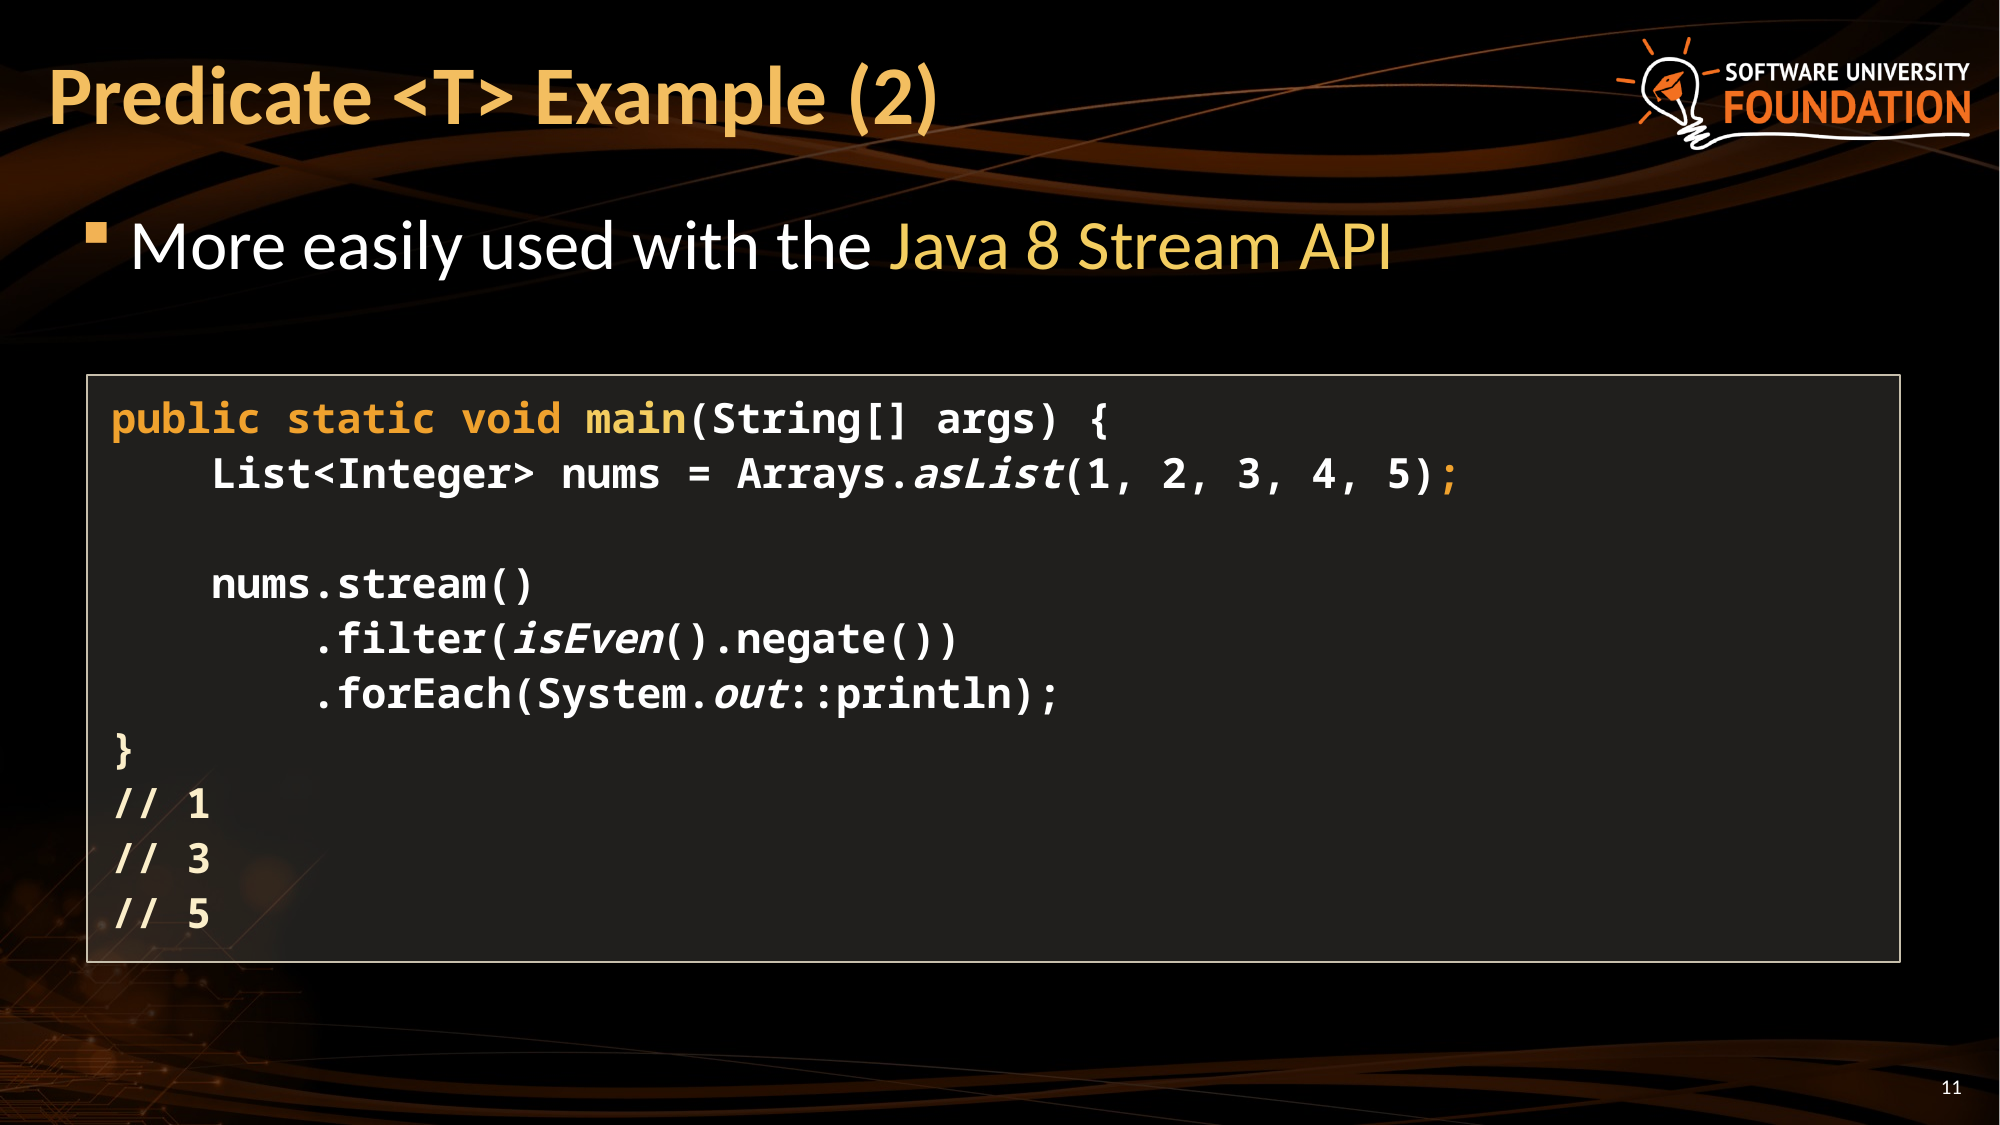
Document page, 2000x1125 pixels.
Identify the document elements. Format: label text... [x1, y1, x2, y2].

list More easily used with the Java 8 Stream API [62, 188, 1813, 325]
slide_number 11 [1897, 1070, 1968, 1103]
title Predicate <T> Example (2) [30, 6, 1602, 189]
picture [0, 0, 2000, 1125]
text_box public static void main(String[] args) { List<Integer> nums = Arrays.asList(1, 2, 3, 4, 5); nums.stream() .filter(isEven().negate()) .forEach(System.out::println); } // 1 // 3 // 5 [87, 374, 1900, 963]
